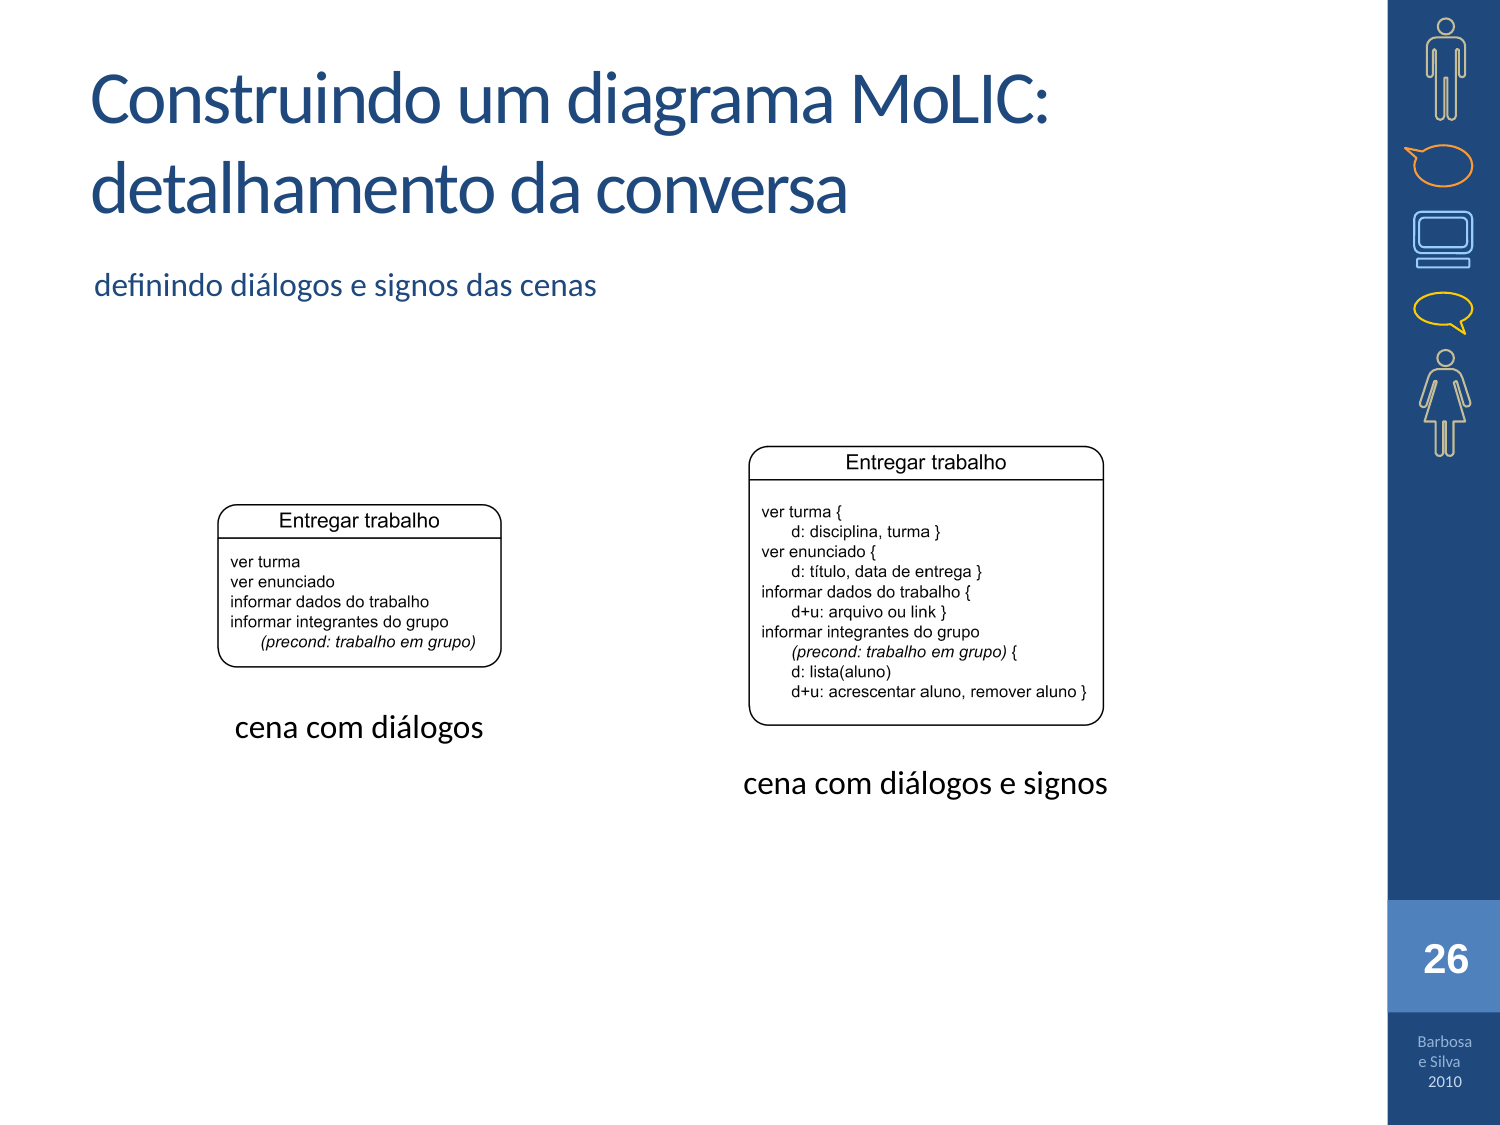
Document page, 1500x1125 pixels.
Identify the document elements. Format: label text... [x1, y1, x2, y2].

picture [216, 502, 503, 669]
text_box cena com diálogos e signos [728, 753, 1124, 809]
picture [747, 445, 1106, 727]
text_box definindo diálogos e signos das cenas [79, 255, 613, 311]
title Construindo um diagrama MoLIC: detalhamento da conversa [75, 45, 1353, 233]
text_box cena com diálogos [219, 697, 499, 753]
